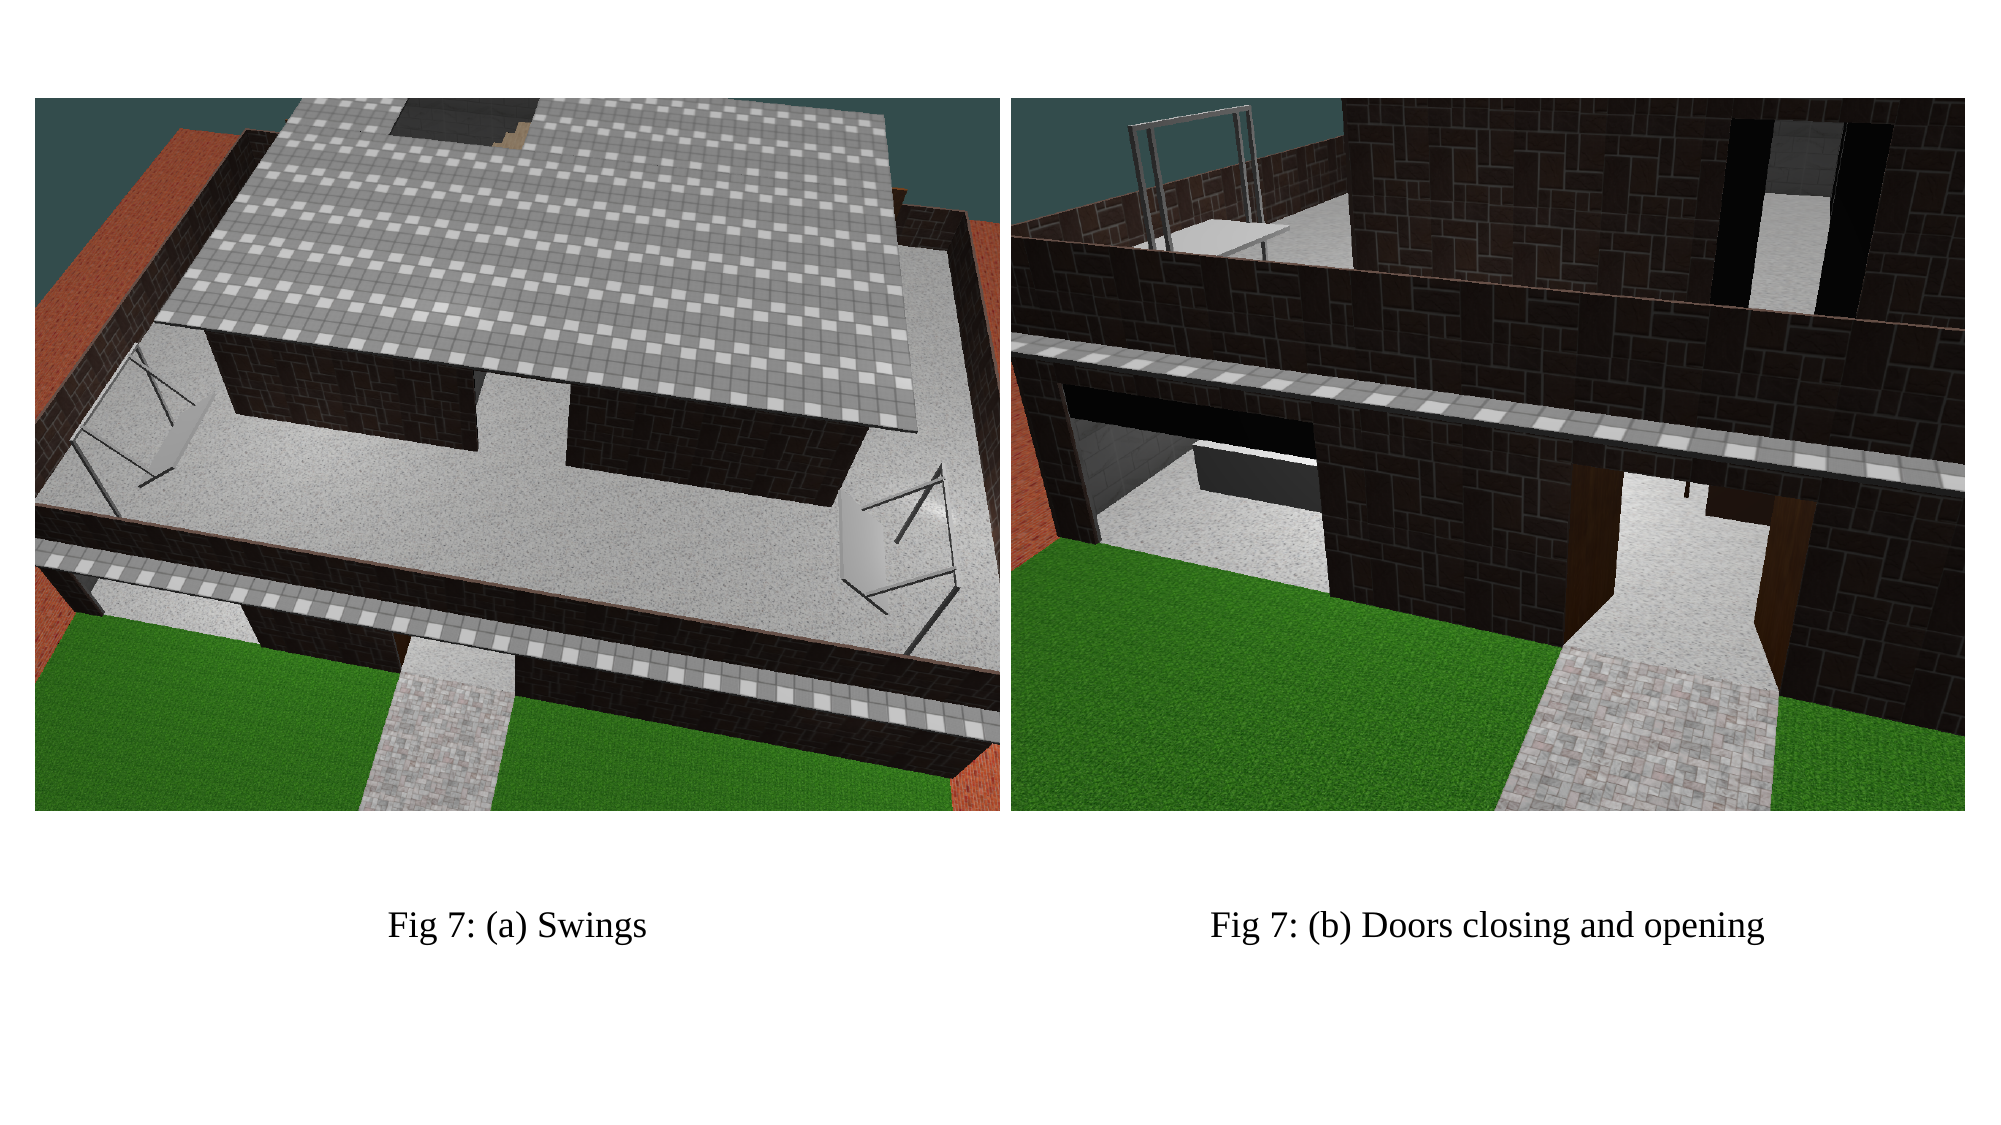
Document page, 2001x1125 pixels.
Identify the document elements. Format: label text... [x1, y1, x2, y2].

picture [1011, 98, 1965, 811]
picture [35, 98, 1000, 811]
text_box Fig 7: (b) Doors closing and opening [1195, 892, 1781, 953]
text_box Fig 7: (a) Swings [372, 892, 663, 953]
